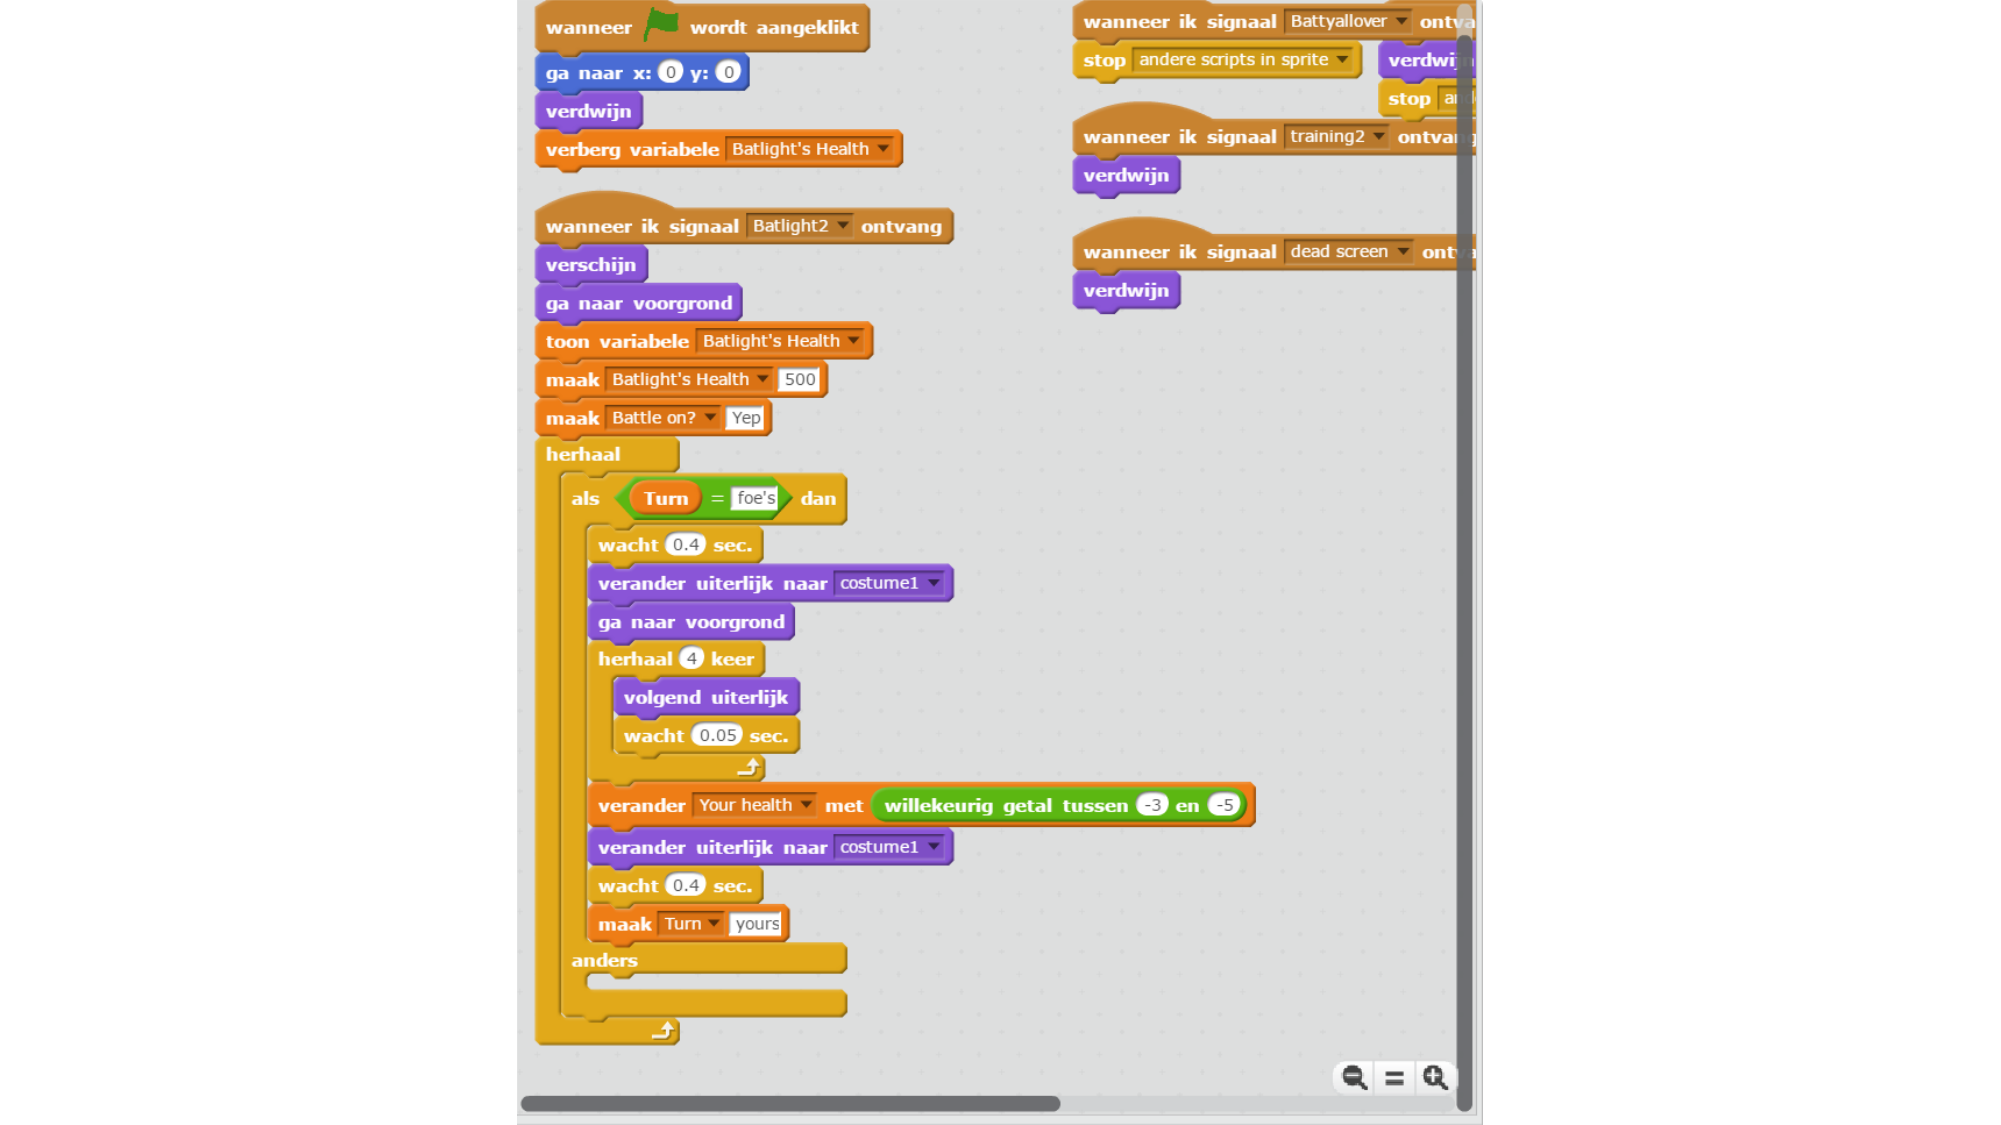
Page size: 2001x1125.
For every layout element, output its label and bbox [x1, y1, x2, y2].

list [517, 0, 1483, 1125]
